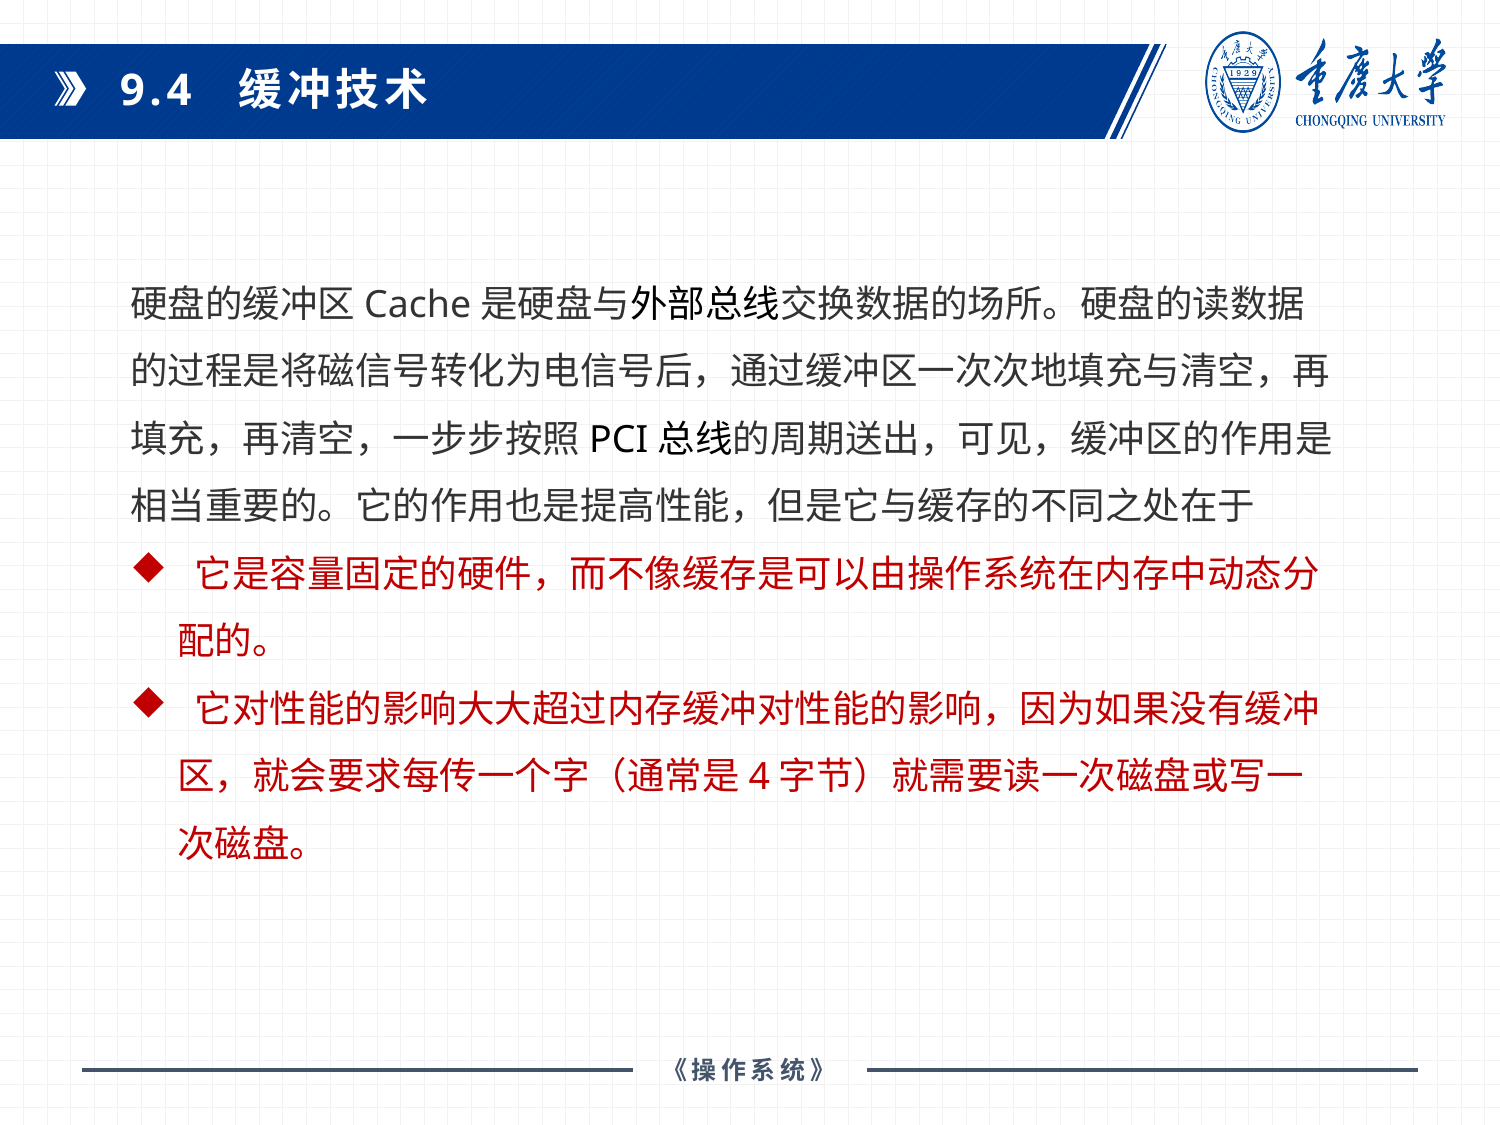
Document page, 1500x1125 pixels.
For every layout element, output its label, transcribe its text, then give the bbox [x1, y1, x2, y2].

text_box 硬盘的缓冲区Cache是硬盘与外部总线交换数据的场所。硬盘的读数据的过程是将磁信号转化为电信号后，通过缓冲区一次次地填充与清空，再填充，再清空，一步步按照PCI总线的周期送出，可见，缓冲区的作用是相当重要的。它的作用也是提高性能，但是它与缓存的不同之处在于 它是容量固定的硬件，而不像缓存是可以由操作系统在内存中动态分配的。 它对性能的影响大大超过内存缓冲对性能的影响，因为如果没有缓冲区，就会要求每传一个字（通常是4字节）就需要读一次磁盘或写一次磁盘。 [115, 249, 1348, 872]
list 9.4 缓冲技术 [104, 60, 781, 144]
picture [1205, 31, 1446, 133]
